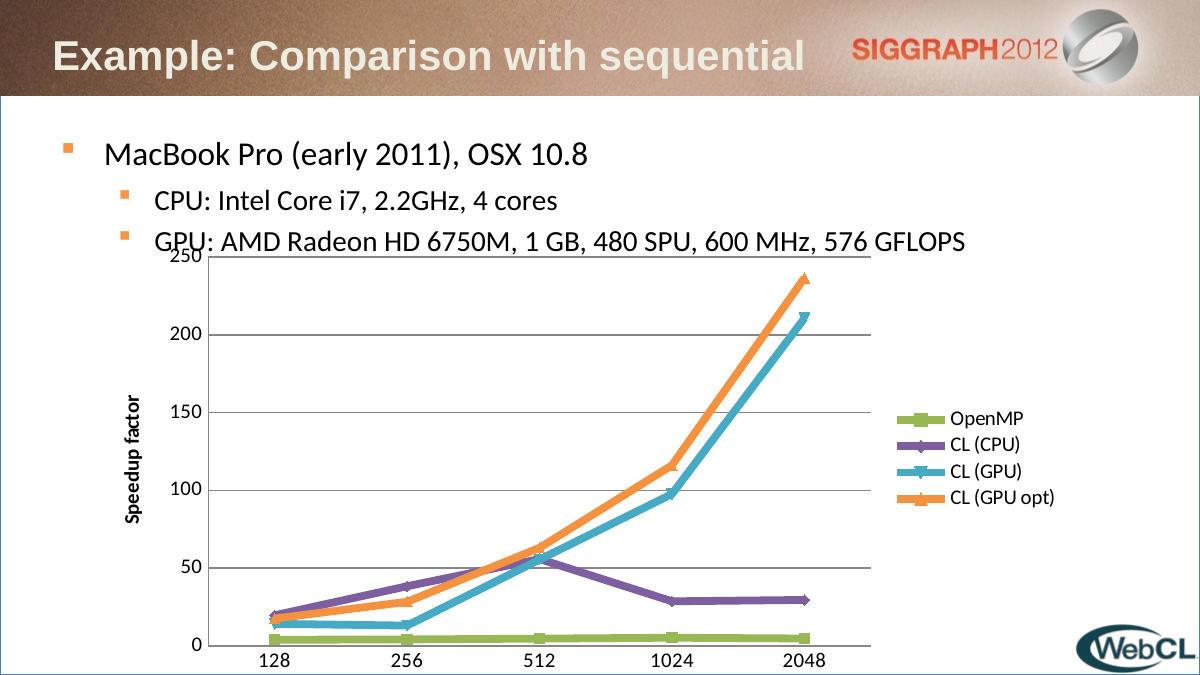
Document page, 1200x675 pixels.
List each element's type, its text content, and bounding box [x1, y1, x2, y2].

list MacBook Pro (early 2011), OSX 10.8 CPU: Intel Core i7, 2.2GHz, 4 cores GPU: AMD Radeon HD 6750M, 1 GB, 480 SPU, 600 MHz, 576 GFLOPS [45, 125, 1139, 638]
title Example: Comparison with sequential [37, 21, 1139, 79]
chart [90, 237, 1075, 675]
picture [0, 0, 1200, 96]
picture [1075, 622, 1200, 675]
